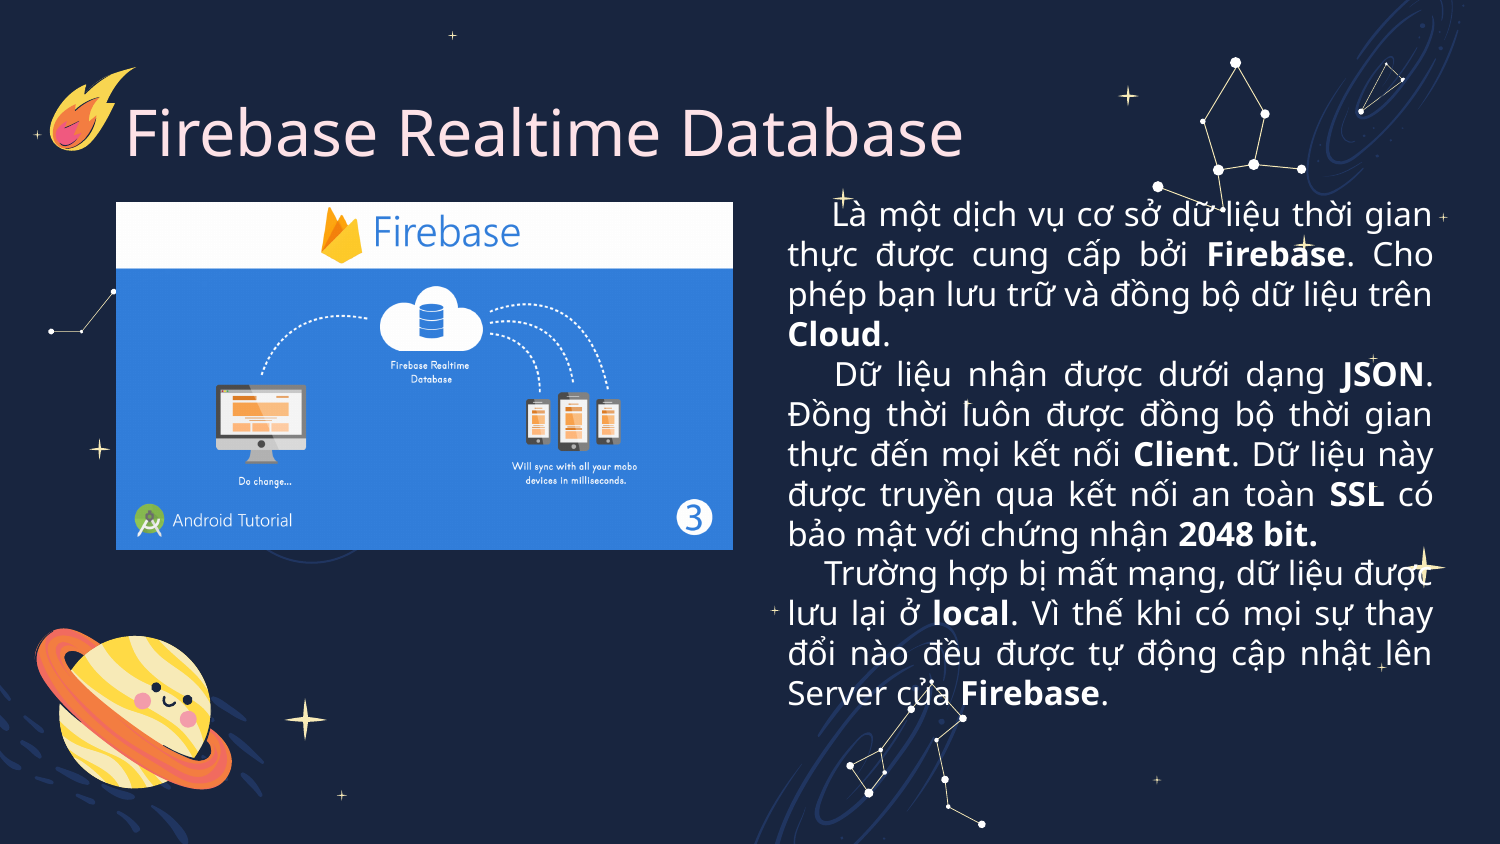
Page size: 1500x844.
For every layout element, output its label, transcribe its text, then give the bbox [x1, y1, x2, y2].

text_box Firebase Realtime Database [109, 84, 1147, 177]
picture [116, 202, 734, 550]
text_box Firebase Realtime Database [1311, 84, 1373, 177]
text_box Là một dịch vụ cơ sở dữ liệu thời gian thực được cung cấp bởi Firebase. Cho phép bạn lưu trữ và đồng bộ dữ liệu trên Cloud. Dữ liệu nhận được dưới dạng JSON. Đồng thời luôn được đồng bộ thời gian thực đến mọi kết nối Client. Dữ liệu này được truyền qua kết nối an toàn SSL có bảo mật với chứng nhận 2048 bit. Trường hợp bị mất mạng, dữ liệu được lưu lại ở local. Vì thế khi có mọi sự thay đổi nào đều được tự động cập nhật lên Server của Firebase. [772, 178, 1449, 728]
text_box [41, 276, 111, 320]
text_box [229, 558, 394, 564]
text_box [284, 698, 327, 741]
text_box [43, 66, 137, 152]
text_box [846, 684, 975, 840]
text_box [1152, 56, 1307, 213]
